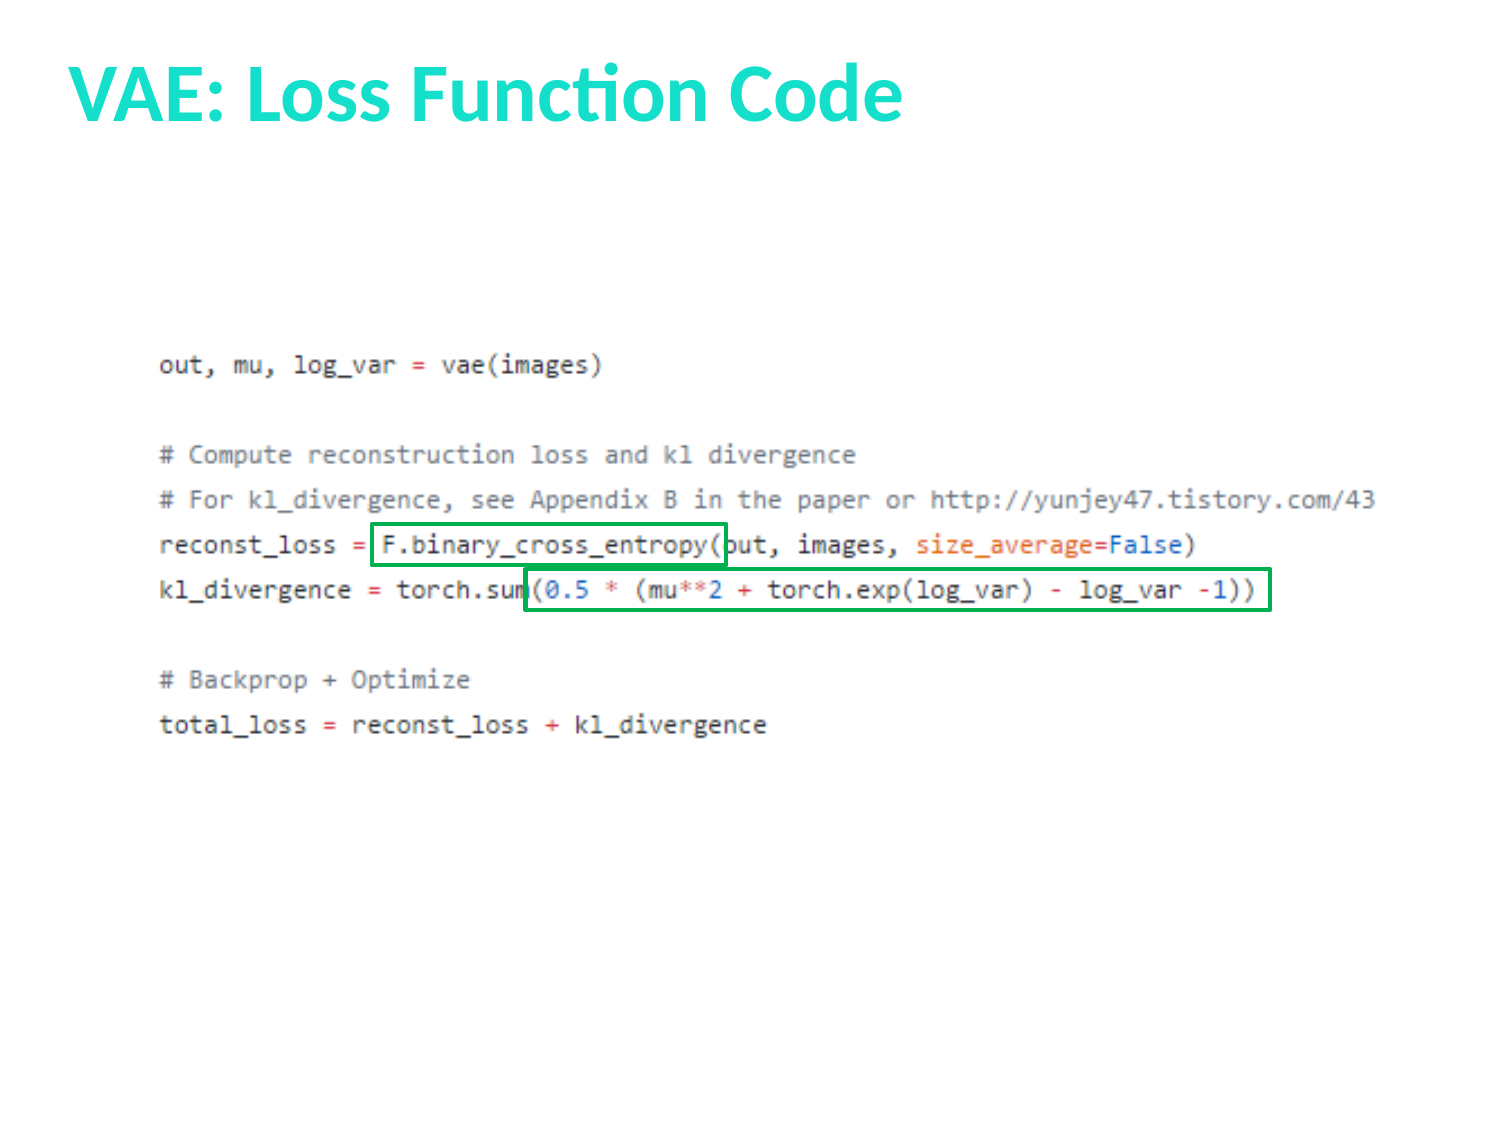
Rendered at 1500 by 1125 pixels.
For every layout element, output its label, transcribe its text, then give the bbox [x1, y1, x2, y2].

picture [141, 337, 1400, 752]
text_box VAE: Loss Function Code [54, 30, 921, 146]
